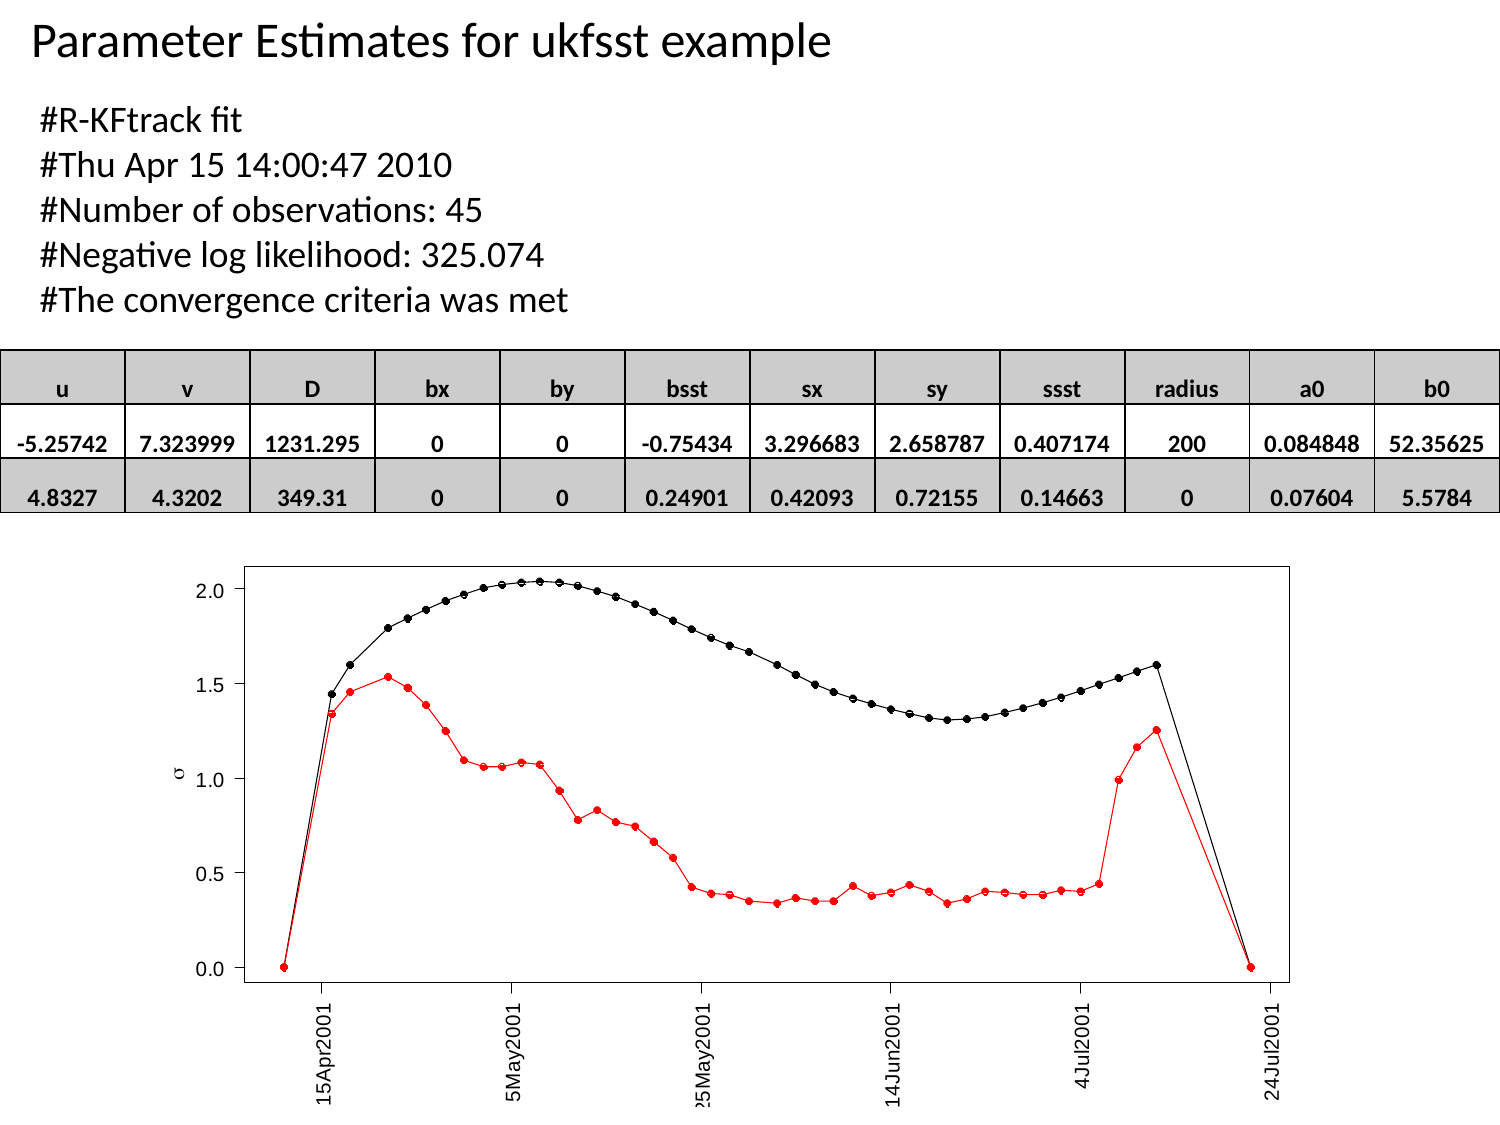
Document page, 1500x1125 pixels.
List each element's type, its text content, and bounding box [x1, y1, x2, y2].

text_box #R-KFtrack fit #Thu Apr 15 14:00:47 2010 #Number of observations: 45 #Negative log likelihood: 325.074 #The convergence criteria was met [24, 87, 775, 328]
table_cell 0.24901 [626, 459, 749, 512]
table_header a0 [1250, 351, 1374, 403]
table_header radius [1126, 351, 1249, 403]
table_cell 7.323999 [126, 405, 249, 457]
table_cell 0.14663 [1001, 459, 1124, 512]
table_cell 0 [376, 459, 499, 512]
table_cell 0.72155 [876, 459, 999, 512]
table_header ssst [1001, 351, 1124, 403]
table_cell -5.25742 [1, 405, 124, 457]
table_cell 0 [376, 405, 499, 457]
table_header sy [876, 351, 999, 403]
table_header sx [751, 351, 874, 403]
table_cell -0.75434 [626, 405, 749, 457]
table_cell 4.3202 [126, 459, 249, 512]
table_cell 52.35625 [1375, 405, 1499, 457]
table_header v [126, 351, 249, 403]
table_cell 0.07604 [1250, 459, 1374, 512]
table_cell 3.296683 [751, 405, 874, 457]
text_box Parameter Estimates for ukfsst example [16, 0, 848, 75]
table_header bsst [626, 351, 749, 403]
table_cell 349.31 [251, 459, 374, 512]
table_header u [1, 351, 124, 403]
table_cell 5.5784 [1375, 459, 1499, 512]
table_cell 1231.295 [251, 405, 374, 457]
table_header b0 [1375, 351, 1499, 403]
table_cell 0.084848 [1250, 405, 1374, 457]
table_cell 4.8327 [1, 459, 124, 512]
table_cell 0 [1126, 459, 1249, 512]
table_cell 200 [1126, 405, 1249, 457]
table_cell 0 [501, 405, 624, 457]
table_header bx [376, 351, 499, 403]
table_cell 0.42093 [751, 459, 874, 512]
table_header D [251, 351, 374, 403]
picture [162, 524, 1331, 1108]
table_cell 0.407174 [1001, 405, 1124, 457]
table_cell 2.658787 [876, 405, 999, 457]
table_cell 0 [501, 459, 624, 512]
table_header by [501, 351, 624, 403]
